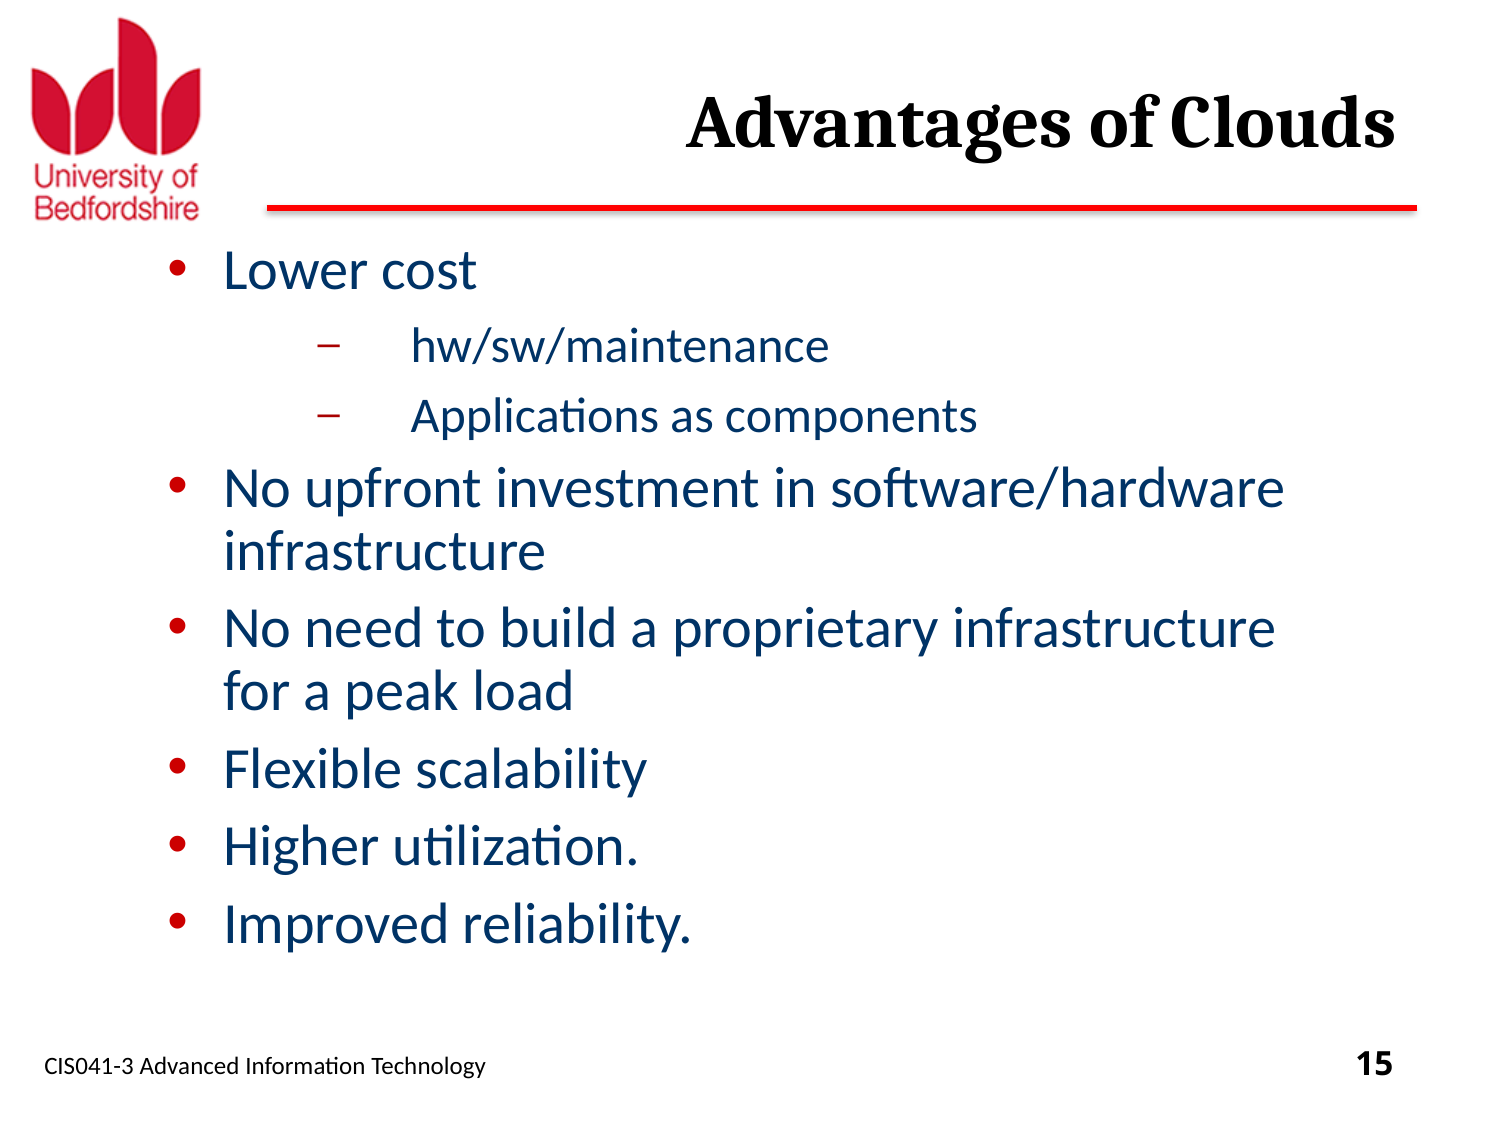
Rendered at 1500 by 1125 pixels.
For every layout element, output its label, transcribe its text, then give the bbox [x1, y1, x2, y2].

title Advantages of Clouds [262, 61, 1413, 174]
picture [0, 0, 237, 236]
footer CIS041-3 Advanced Information Technology [29, 1035, 514, 1095]
list Lower cost hw/sw/maintenance Applications as components No upfront investment in software/hardware infrastructure No need to build a proprietary infrastructure for a peak load Flexible scalability Higher utilization. Improved reliability. [152, 231, 1365, 1035]
